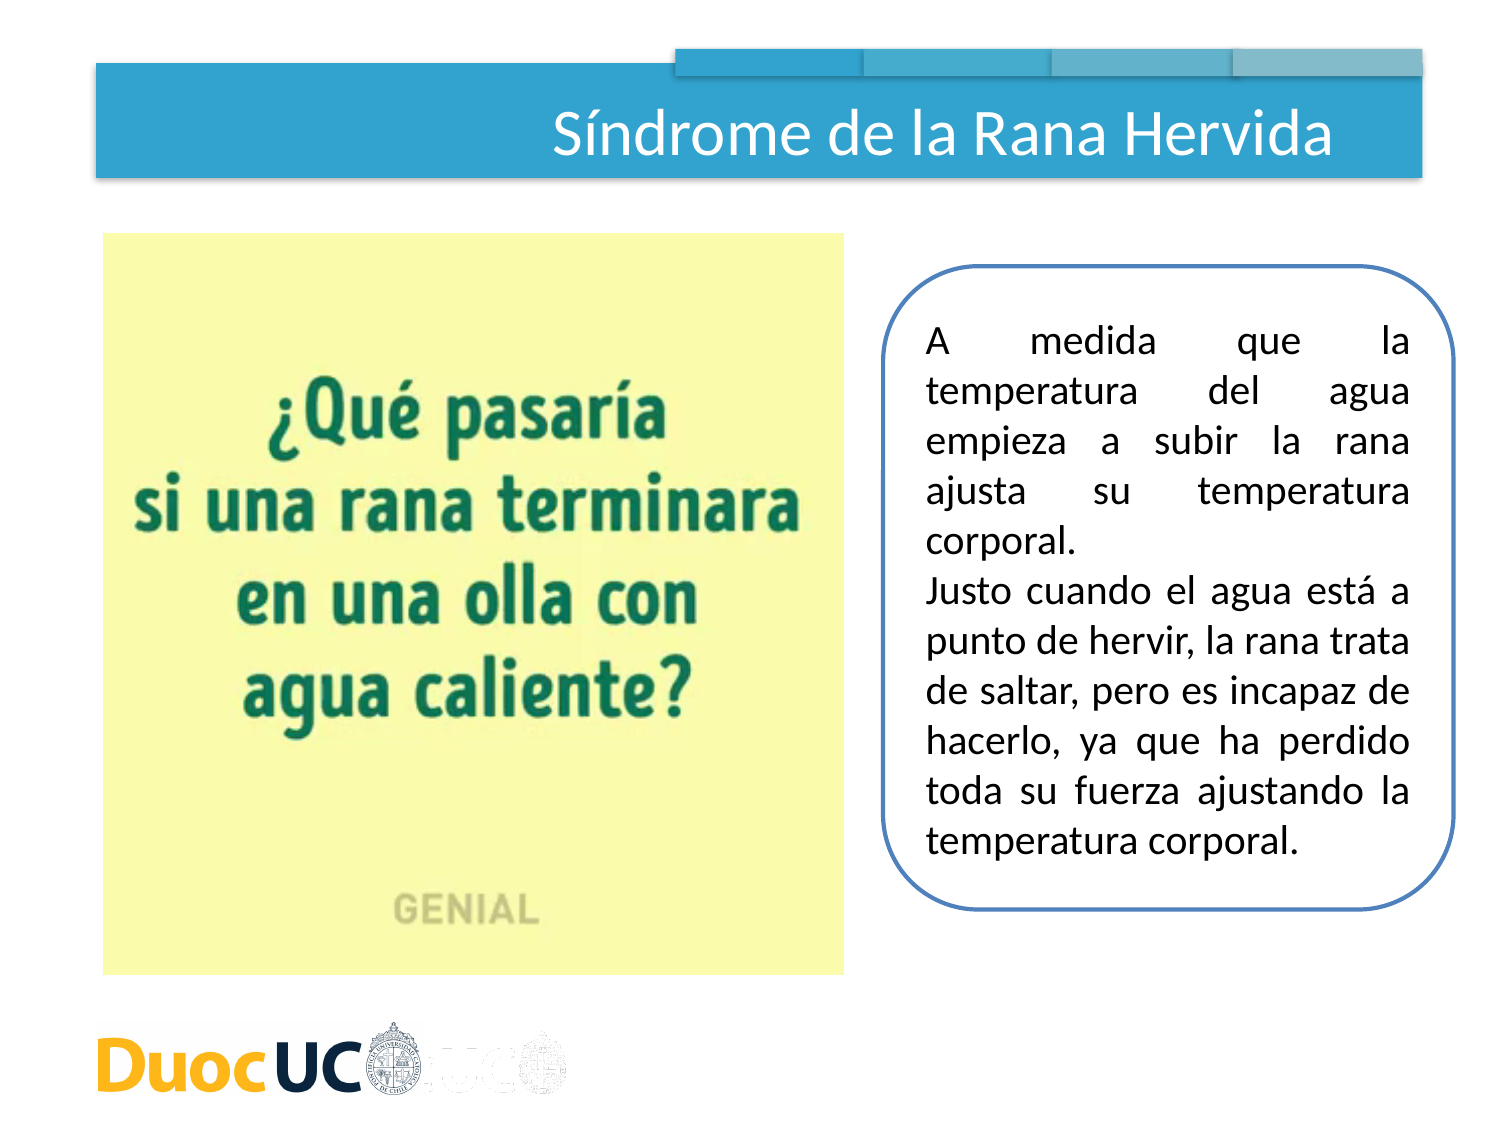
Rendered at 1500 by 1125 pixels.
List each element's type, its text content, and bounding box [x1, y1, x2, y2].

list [102, 232, 845, 976]
picture [96, 1021, 566, 1095]
text_box A medida que la temperatura del agua empieza a subir la rana ajusta su temperatura corporal. Justo cuando el agua está a punto de hervir, la rana trata de saltar, pero es incapaz de hacerlo, ya que ha perdido toda su fuerza ajustando la temperatura corporal. [880, 264, 1456, 912]
text_box Síndrome de la Rana Hervida [0, 45, 1350, 233]
